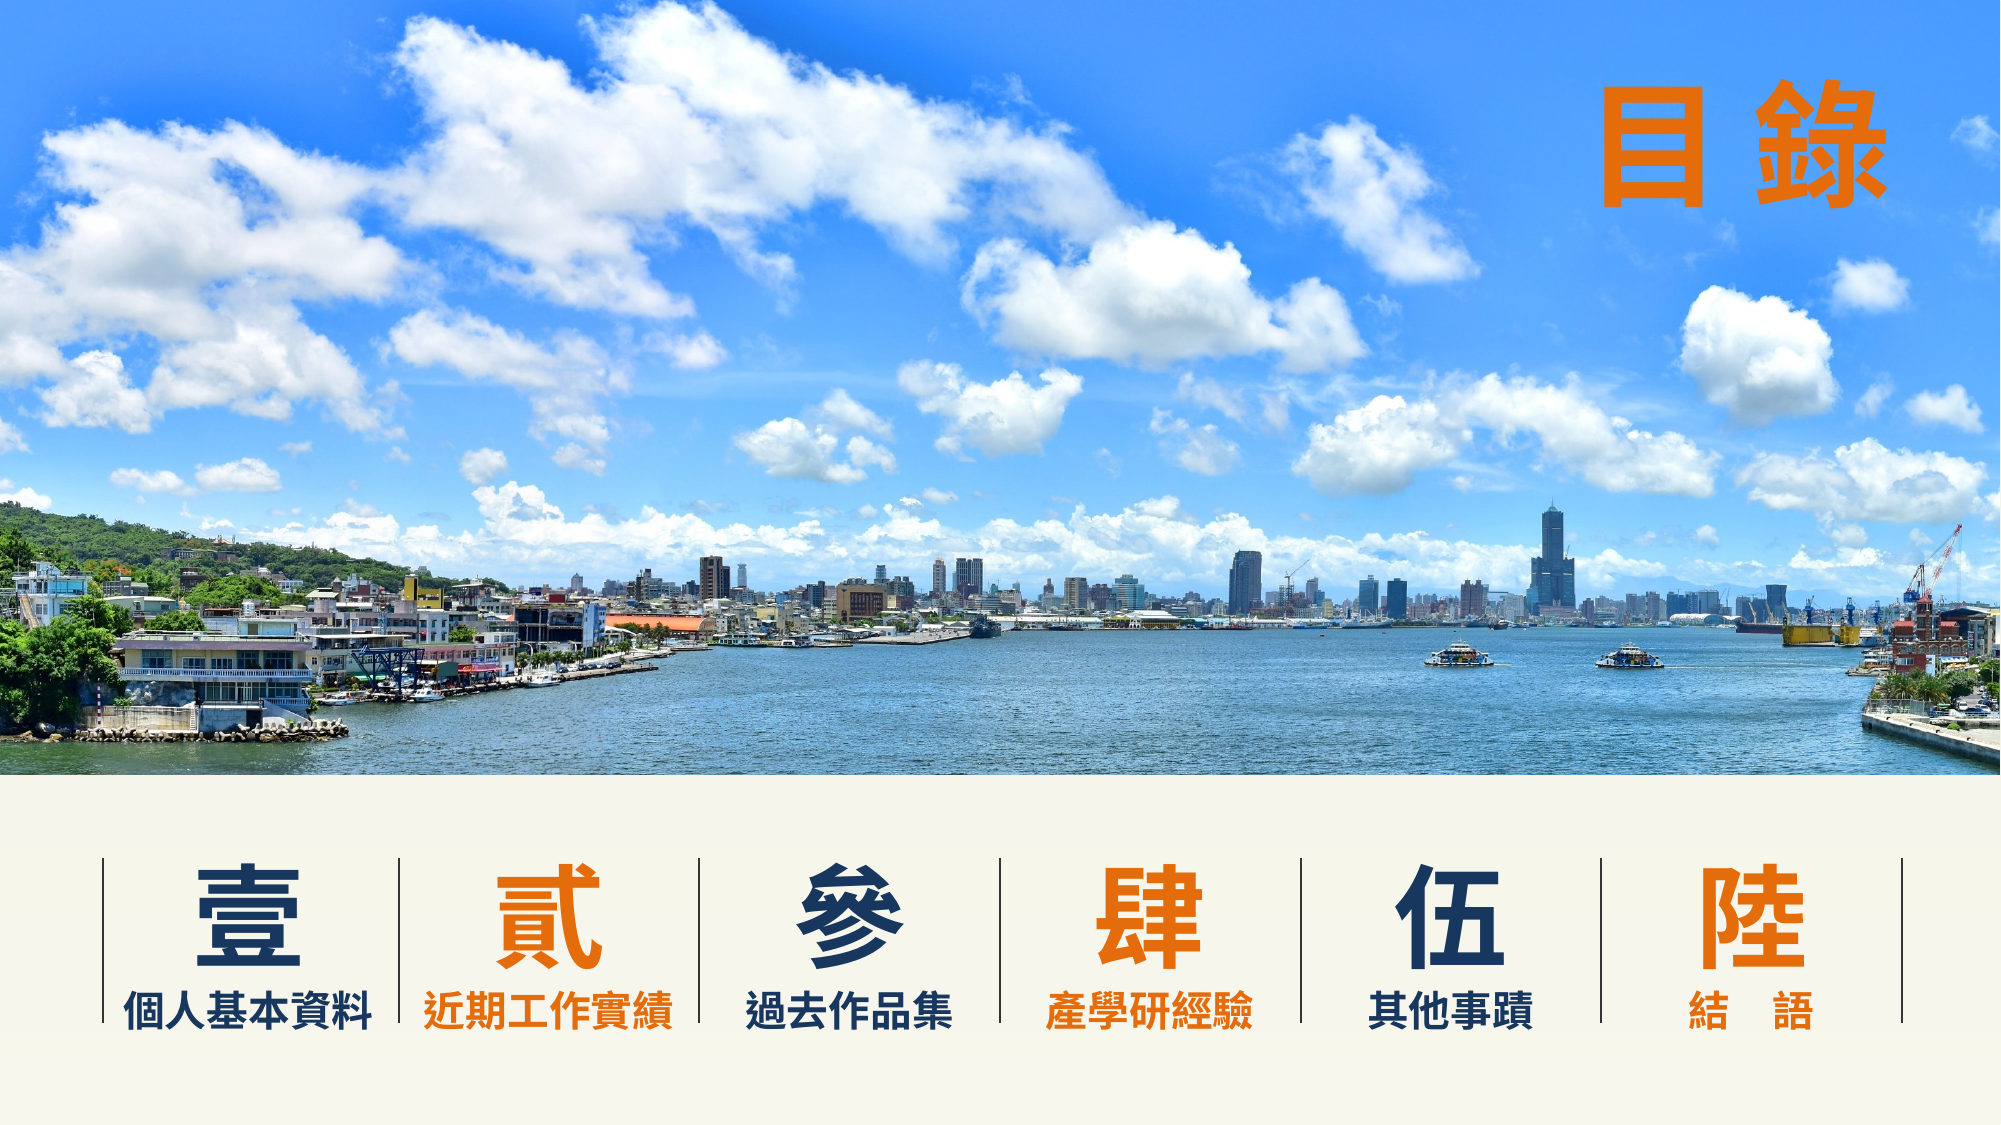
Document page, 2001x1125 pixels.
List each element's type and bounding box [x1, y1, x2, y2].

text_box [1688, 846, 1815, 1035]
picture [0, 0, 2000, 775]
text_box [422, 846, 676, 1035]
text_box [1045, 846, 1256, 1035]
text_box [1366, 846, 1535, 1035]
text_box [744, 846, 955, 1035]
text_box [120, 846, 376, 1035]
